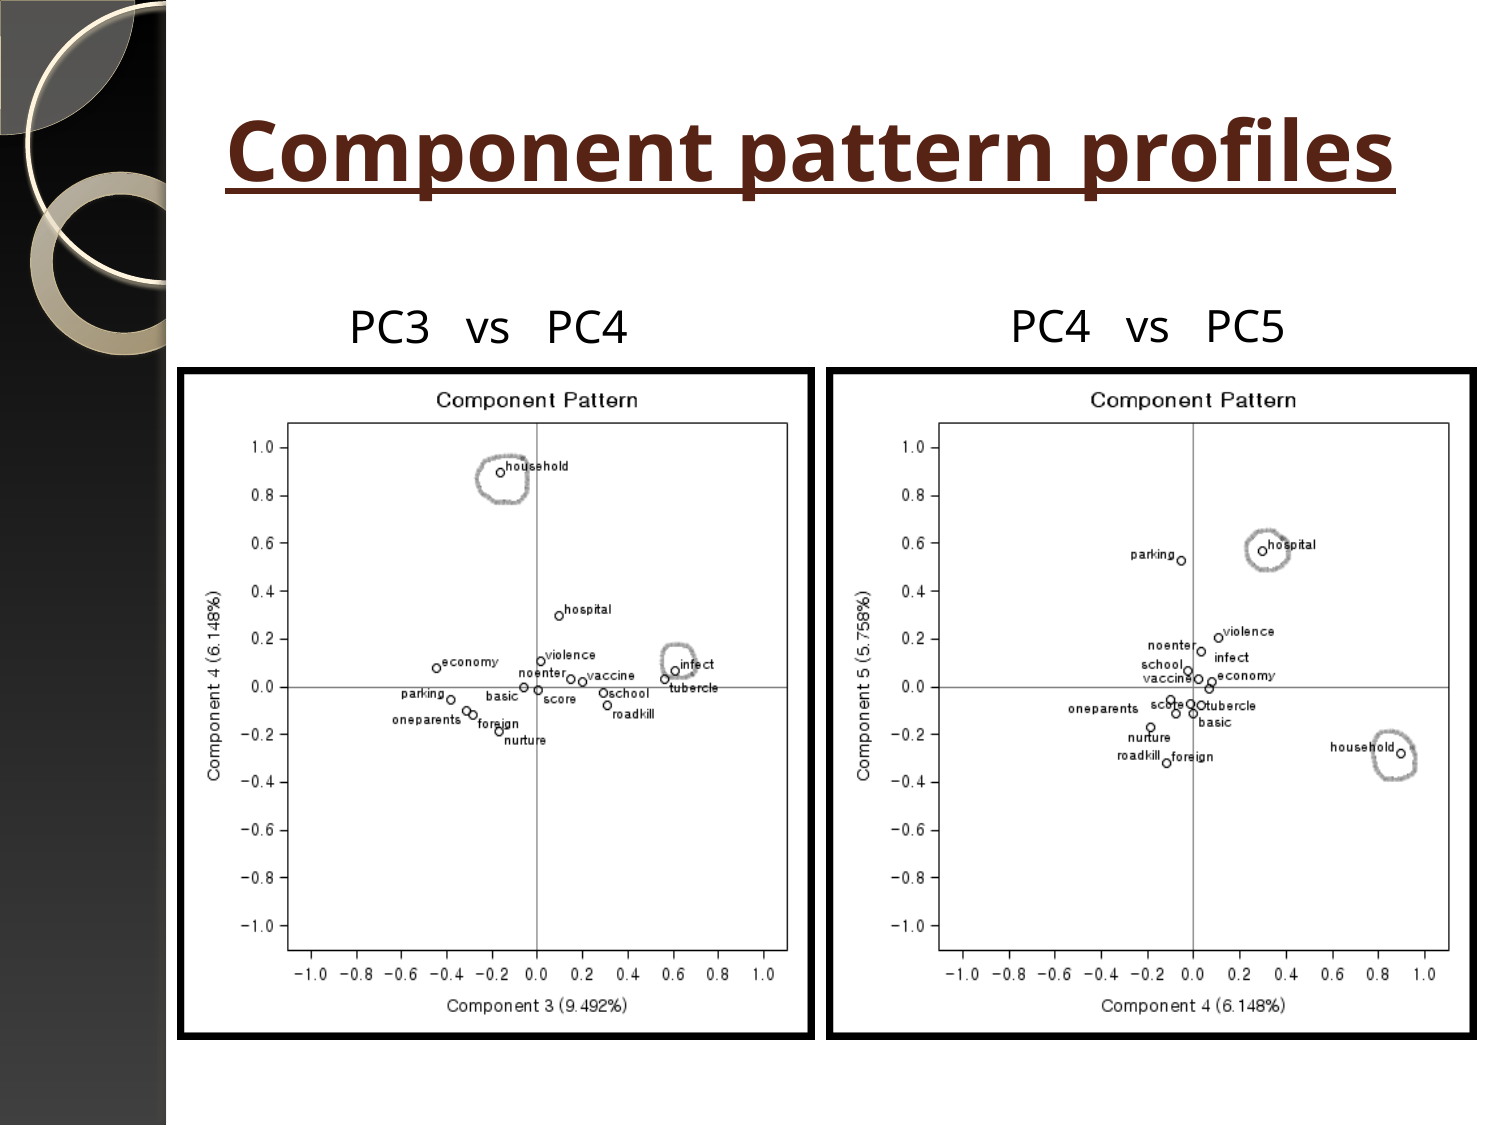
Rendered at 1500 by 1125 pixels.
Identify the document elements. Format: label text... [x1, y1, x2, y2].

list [832, 373, 1471, 1034]
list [182, 373, 810, 1034]
list PC4 vs PC5 [985, 254, 1326, 361]
title Component pattern profiles [135, 54, 1486, 243]
list PC3 vs PC4 [324, 254, 798, 361]
